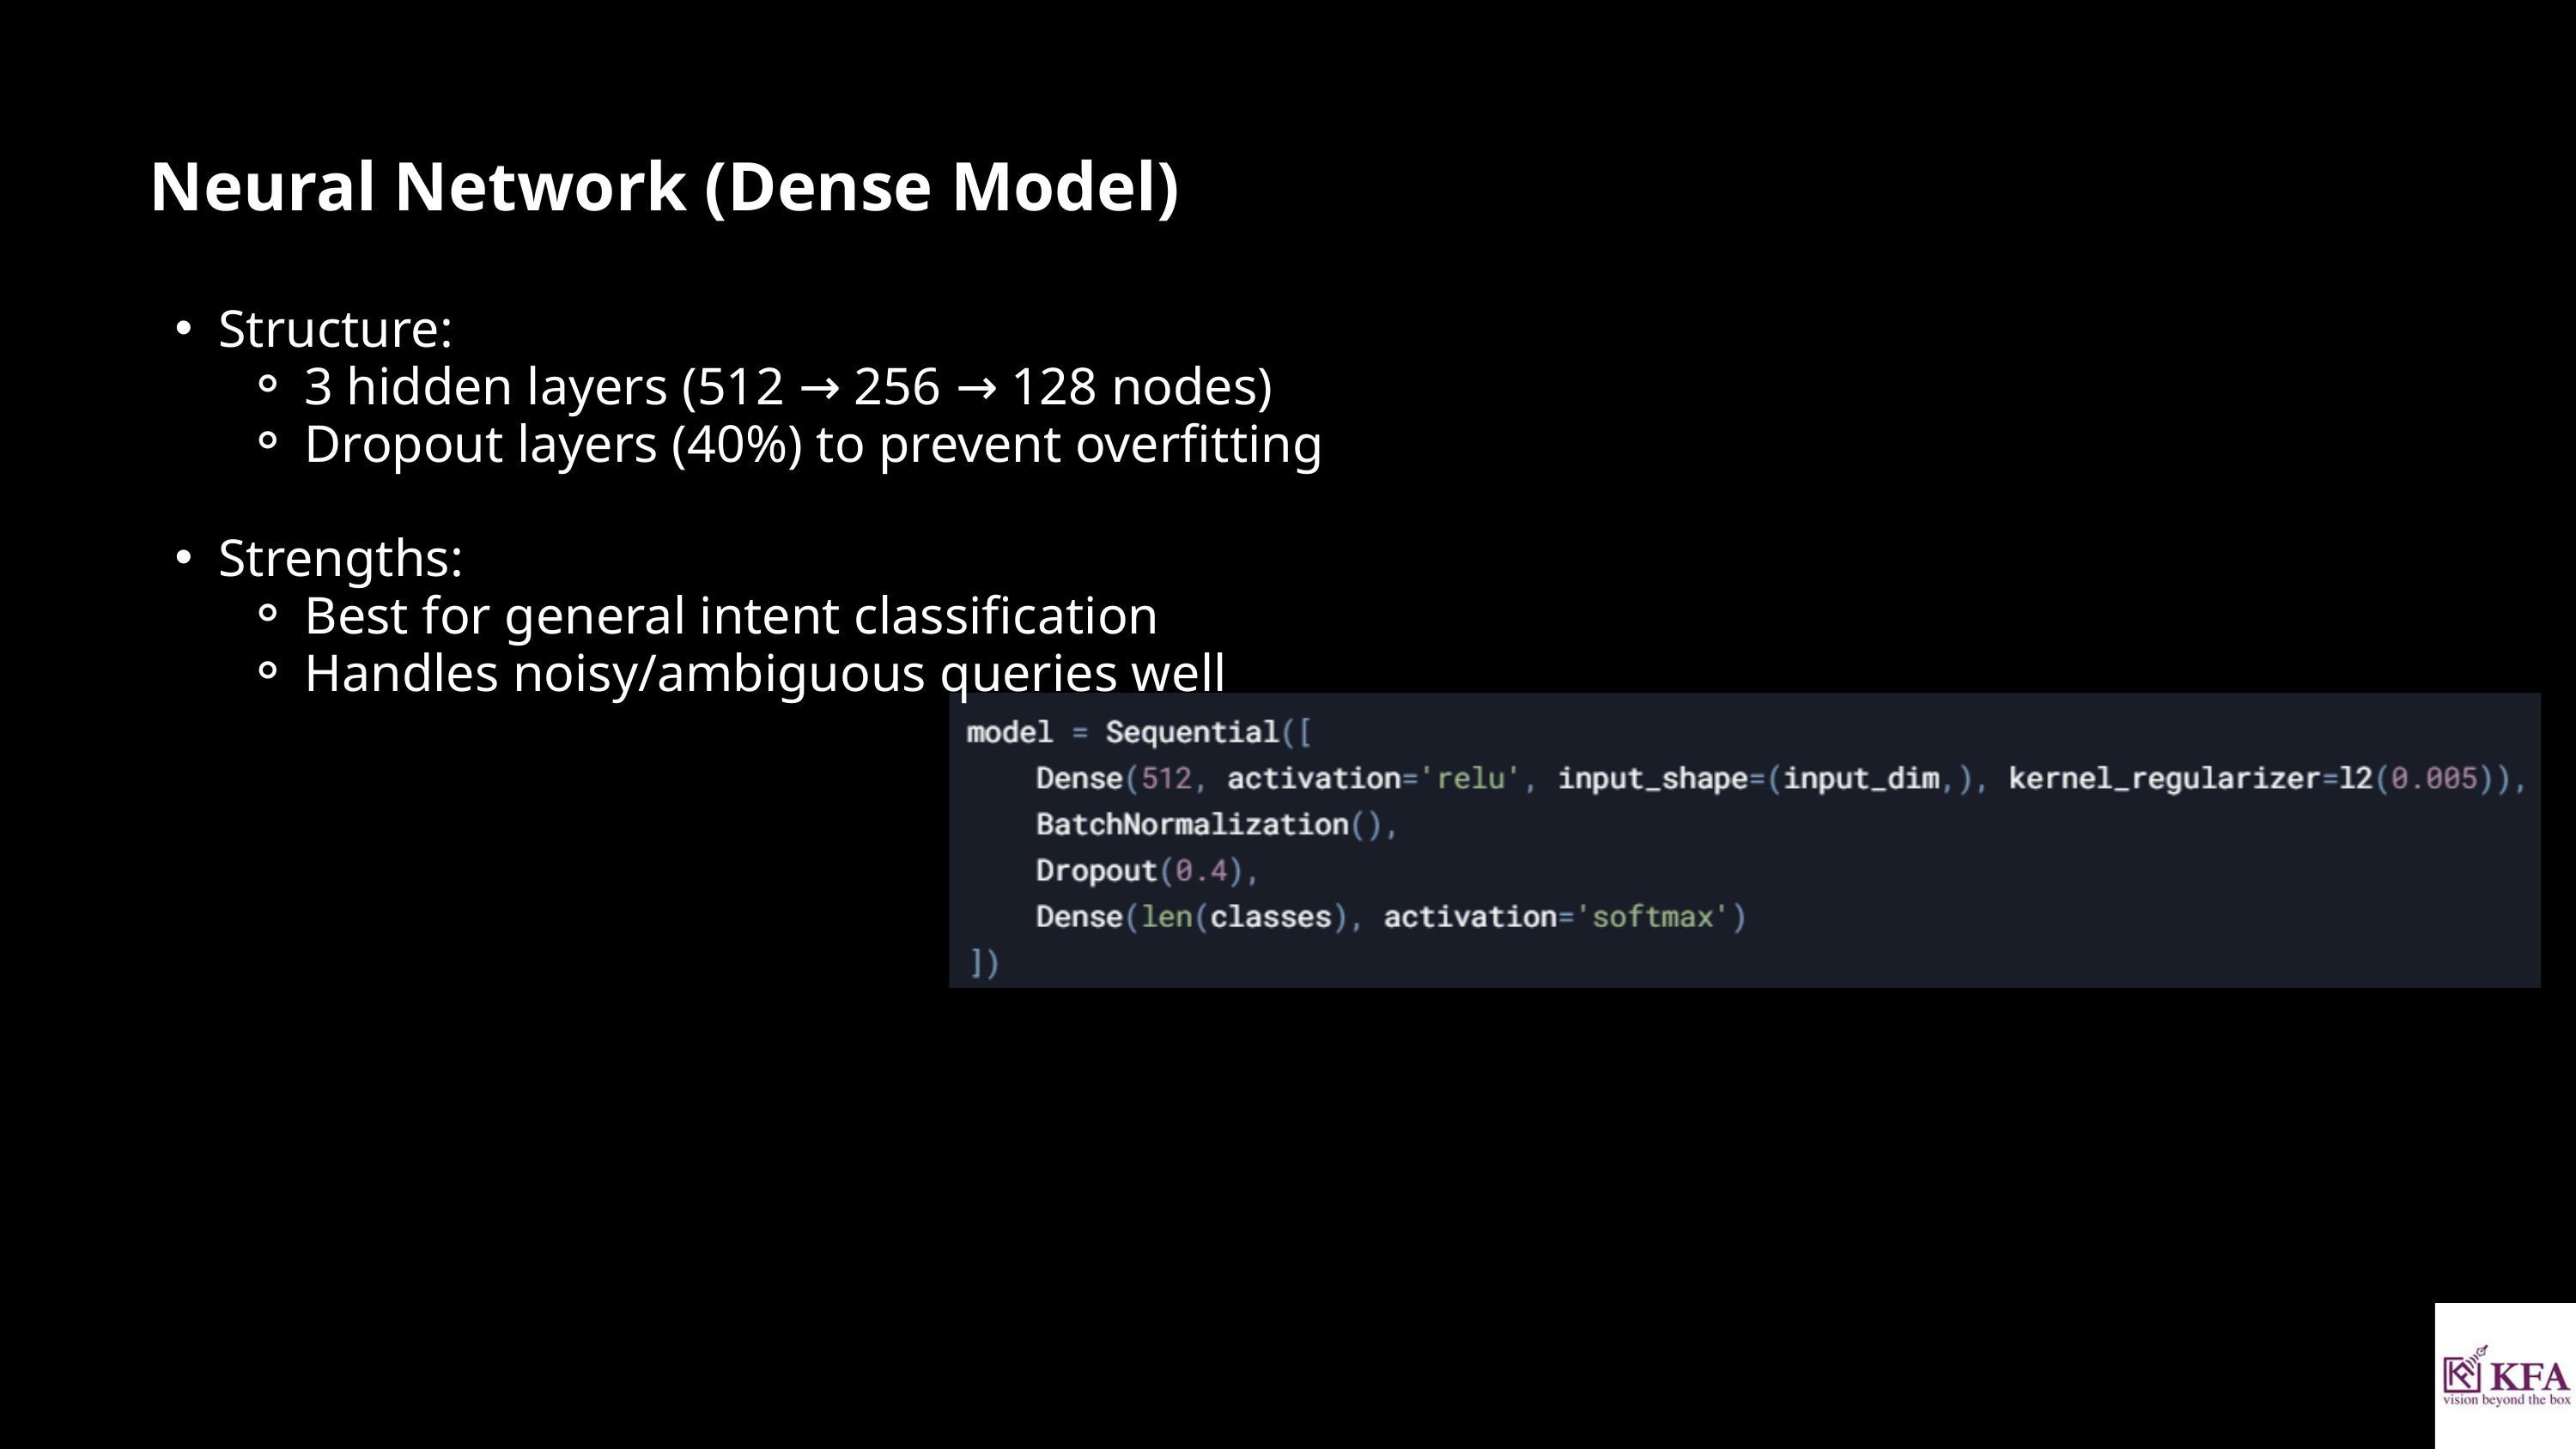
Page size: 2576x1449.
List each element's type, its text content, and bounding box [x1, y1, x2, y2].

text_box [949, 693, 2542, 988]
text_box [2434, 1303, 2576, 1449]
text_box Neural Network (Dense Model) Structure: 3 hidden layers (512 → 256 → 128 nodes) Dropout layers (40%) to prevent overfitting Strengths: Best for general intent classification Handles noisy/ambiguous queries well [131, 149, 2432, 702]
